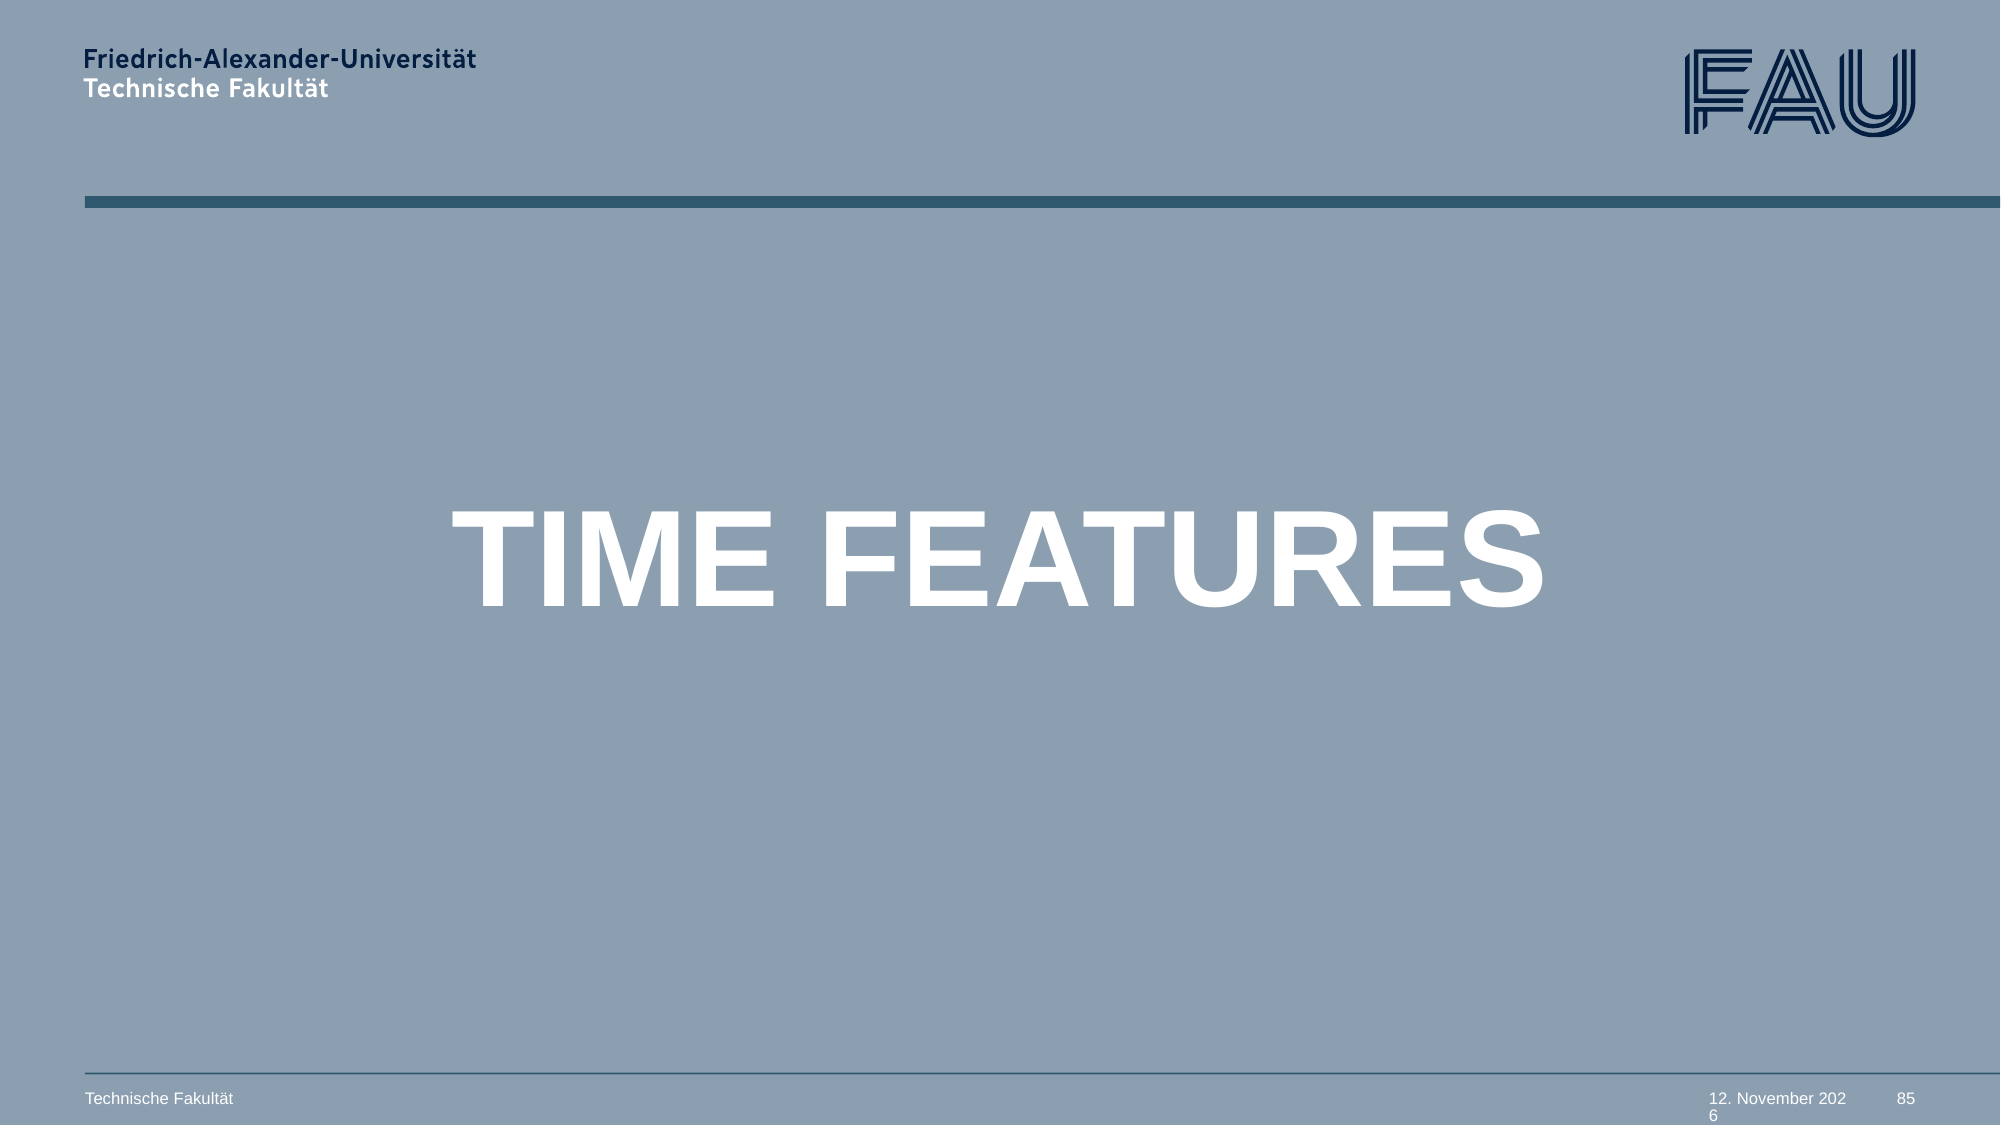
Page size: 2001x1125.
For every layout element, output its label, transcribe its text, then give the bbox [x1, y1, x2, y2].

title TIME FEATURES [85, 487, 1916, 638]
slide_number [1708, 1088, 1849, 1109]
slide_number 85 [1883, 1088, 1916, 1109]
footer Technische Fakultät [85, 1088, 983, 1109]
